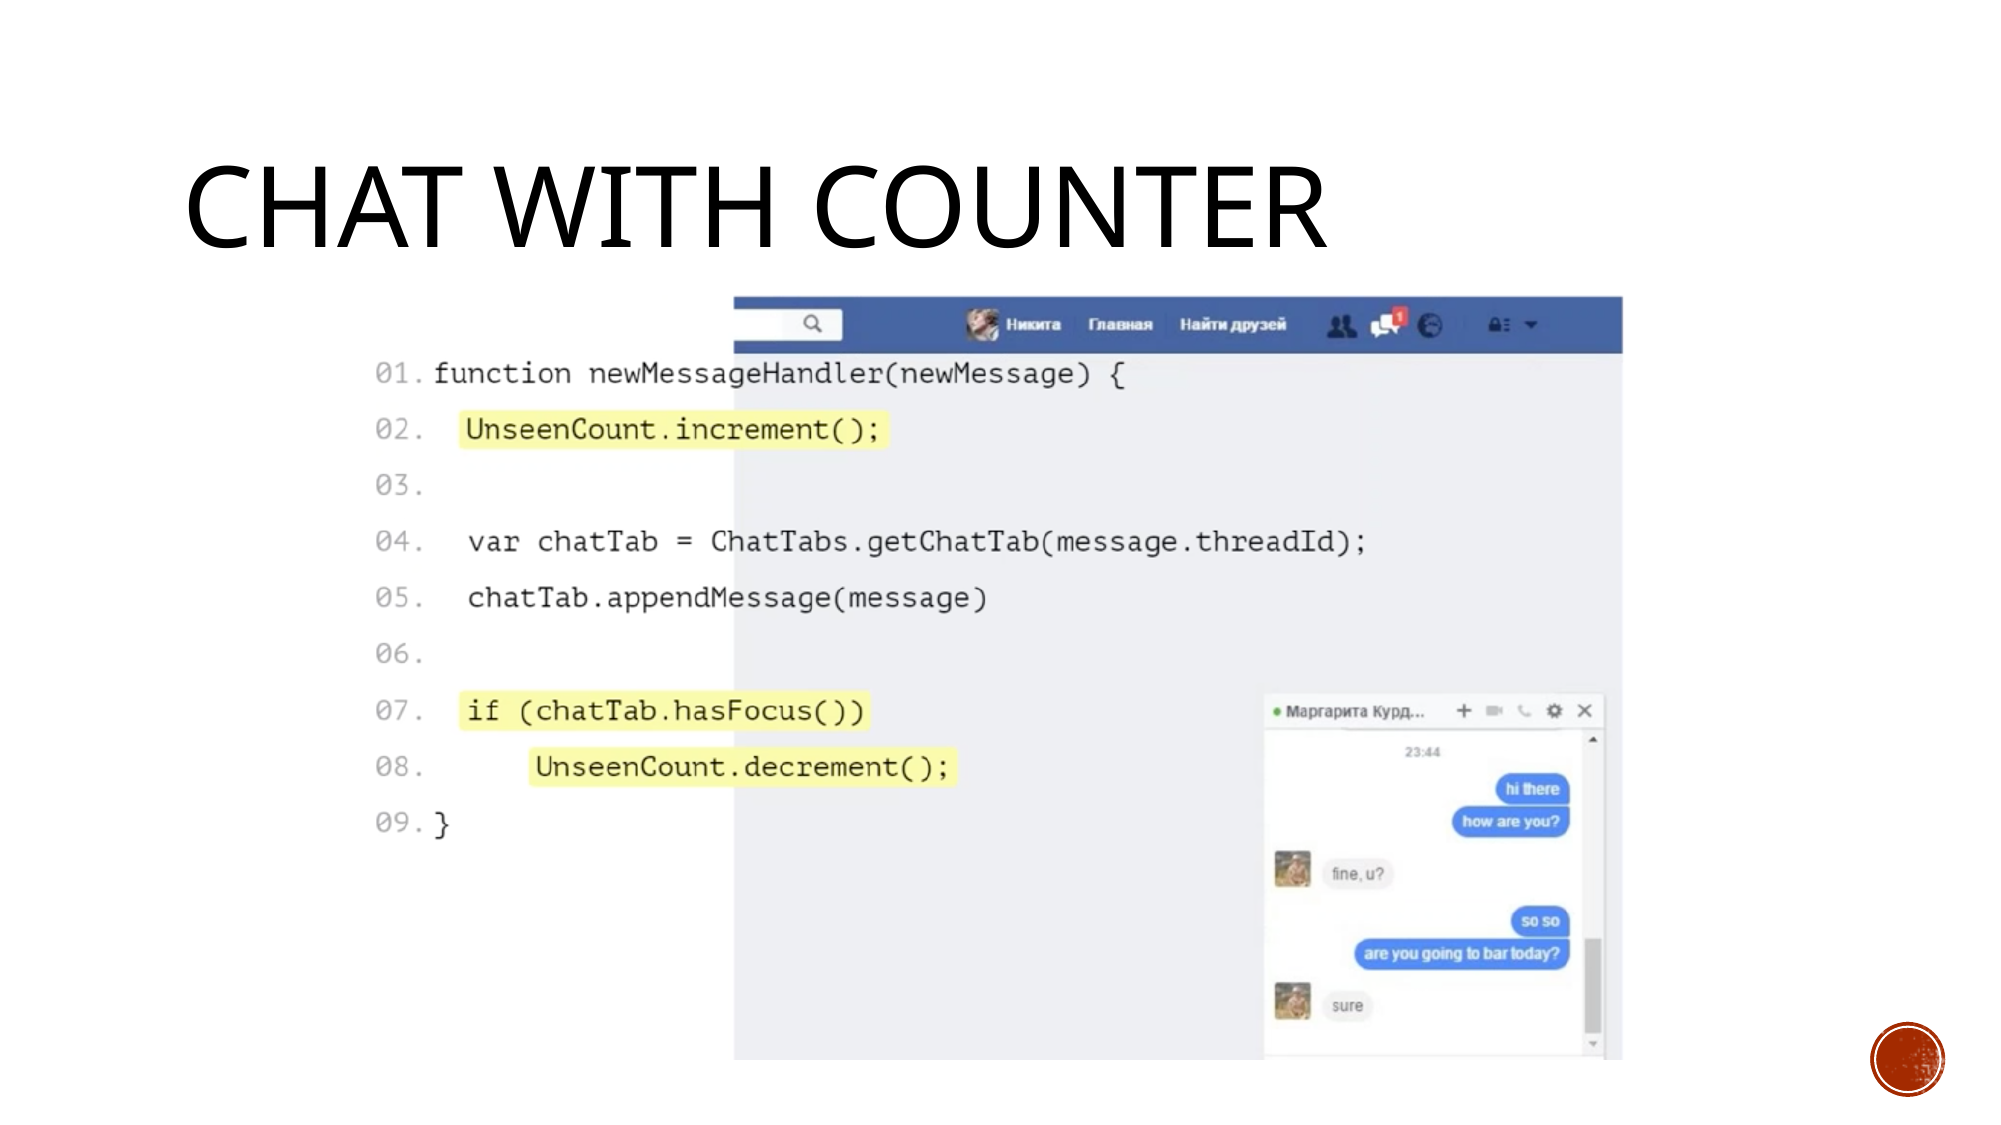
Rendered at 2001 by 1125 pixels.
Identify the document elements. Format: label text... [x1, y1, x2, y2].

title Chat with counter [174, 78, 1826, 344]
picture [376, 295, 1625, 1060]
picture [1870, 1021, 1946, 1097]
